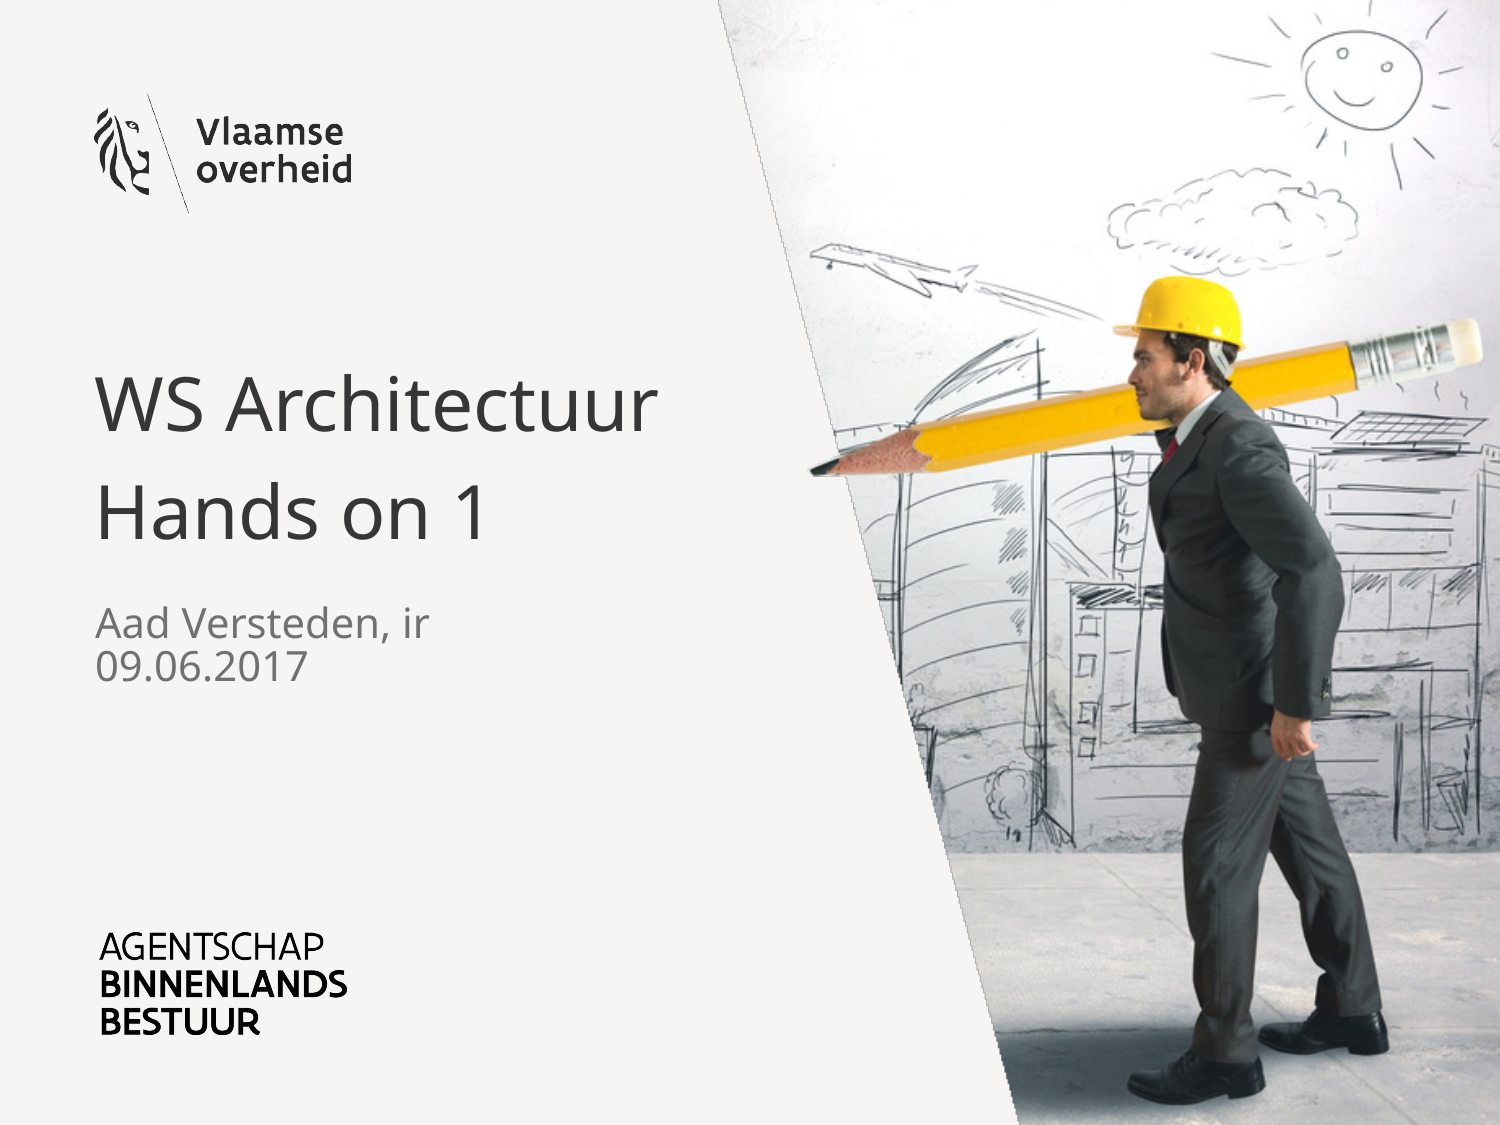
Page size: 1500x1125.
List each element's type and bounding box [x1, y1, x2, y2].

picture [99, 932, 347, 1035]
picture [94, 94, 351, 213]
picture [382, 0, 1500, 1125]
text_box [0, 0, 382, 1125]
